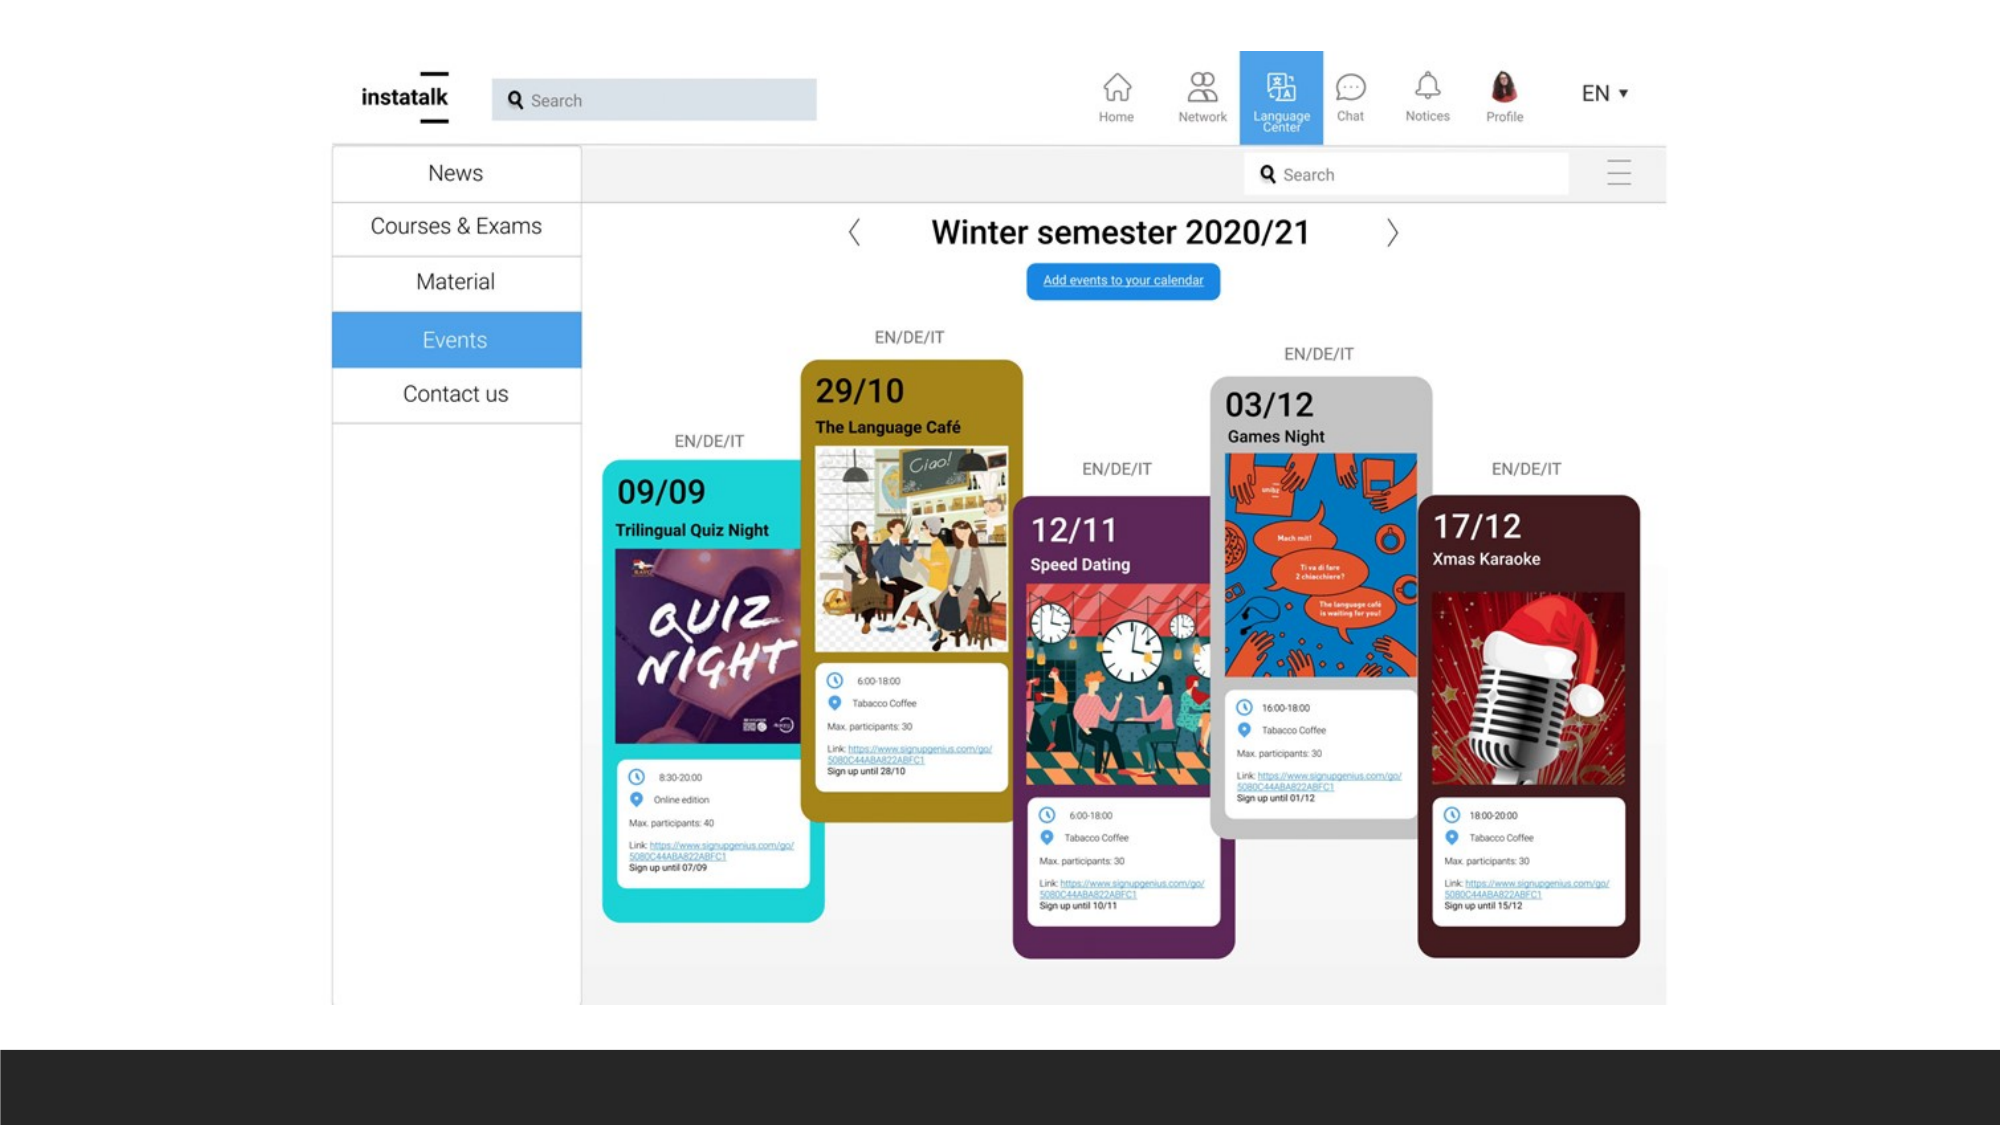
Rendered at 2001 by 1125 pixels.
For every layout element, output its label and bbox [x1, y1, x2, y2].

picture [152, 50, 1848, 1006]
